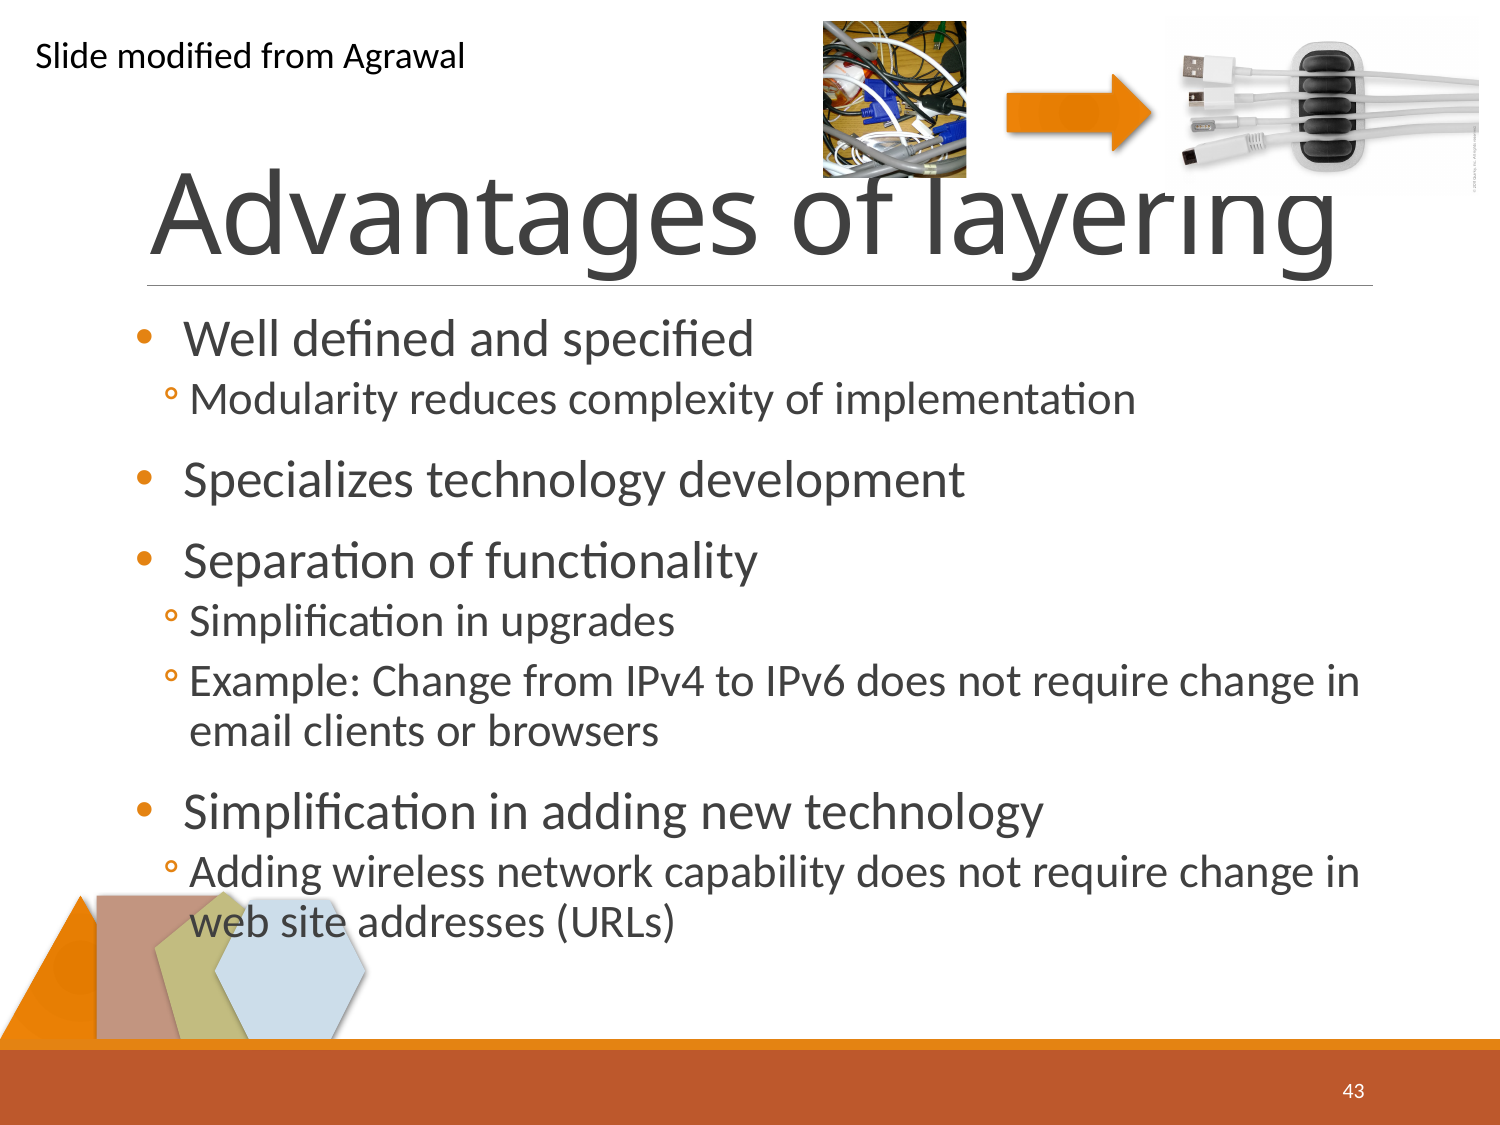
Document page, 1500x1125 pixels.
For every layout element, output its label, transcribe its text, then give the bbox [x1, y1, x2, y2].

text_box Slide modified from Agrawal [20, 23, 482, 84]
title Advantages of layering [135, 47, 1373, 285]
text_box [822, 16, 1479, 197]
list Well defined and specified Modularity reduces complexity of implementation Specializes technology development Separation of functionality Simplification in upgrades Example: Change from IPv4 to IPv6 does not require change in email clients or browsers Simplification in adding new technology Adding wireless network capability does not require change in web site addresses (URLs) [135, 302, 1373, 963]
slide_number 43 [1218, 1059, 1380, 1120]
